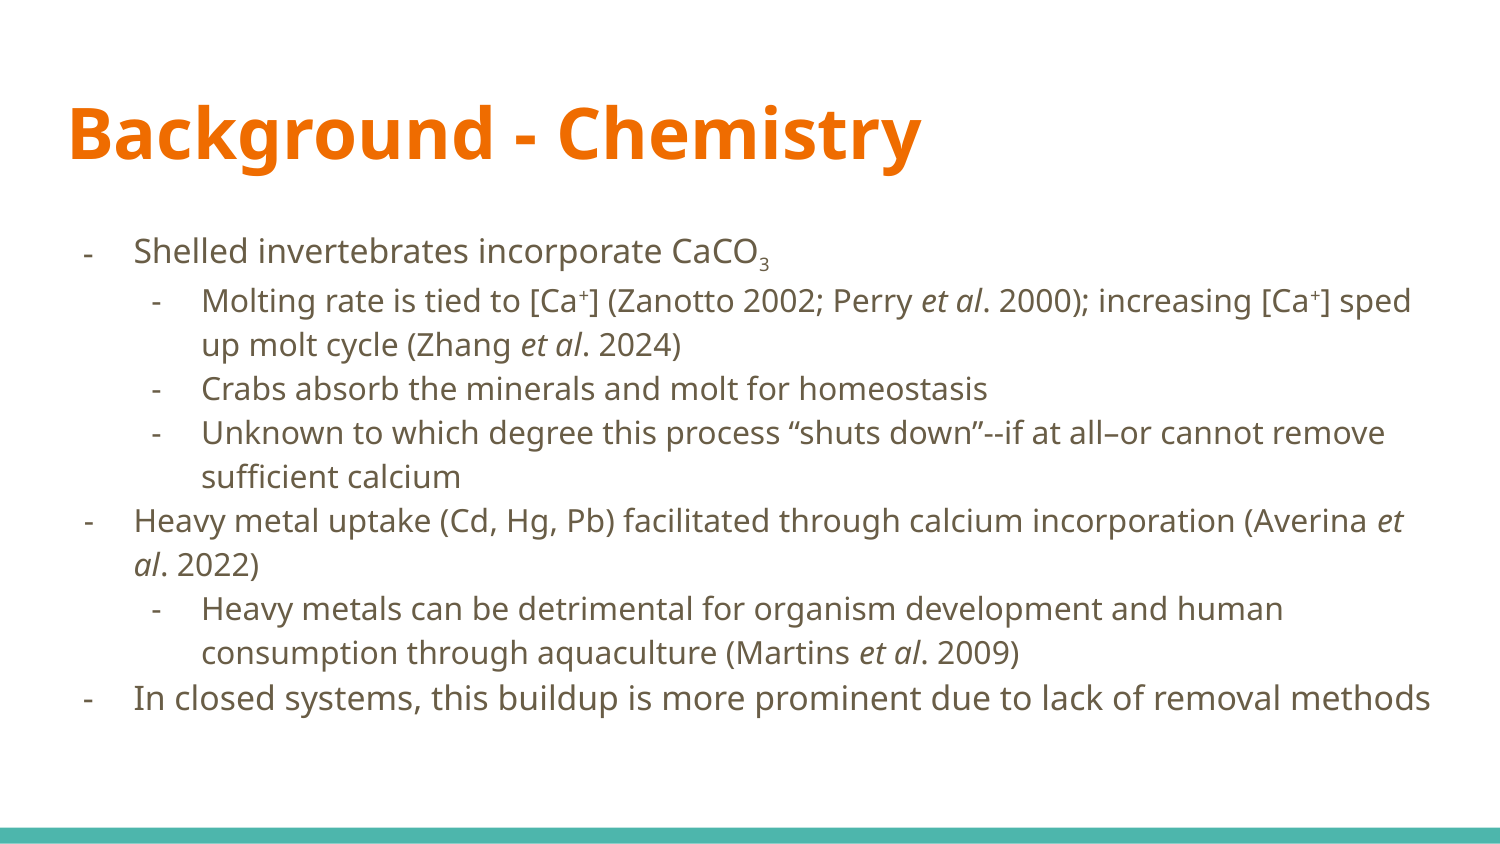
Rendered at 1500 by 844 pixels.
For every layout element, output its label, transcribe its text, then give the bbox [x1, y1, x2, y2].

title Background - Chemistry [51, 72, 1449, 189]
list Shelled invertebrates incorporate CaCO3 Molting rate is tied to [Ca+] (Zanotto 2002; Perry et al. 2000); increasing [Ca+] sped up molt cycle (Zhang et al. 2024) Crabs absorb the minerals and molt for homeostasis Unknown to which degree this process “shuts down”--if at all–or cannot remove sufficient calcium Heavy metal uptake (Cd, Hg, Pb) facilitated through calcium incorporation (Averina et al. 2022) Heavy metals can be detrimental for organism development and human consumption through aquaculture (Martins et al. 2009) In closed systems, this buildup is more prominent due to lack of removal methods [51, 207, 1449, 750]
